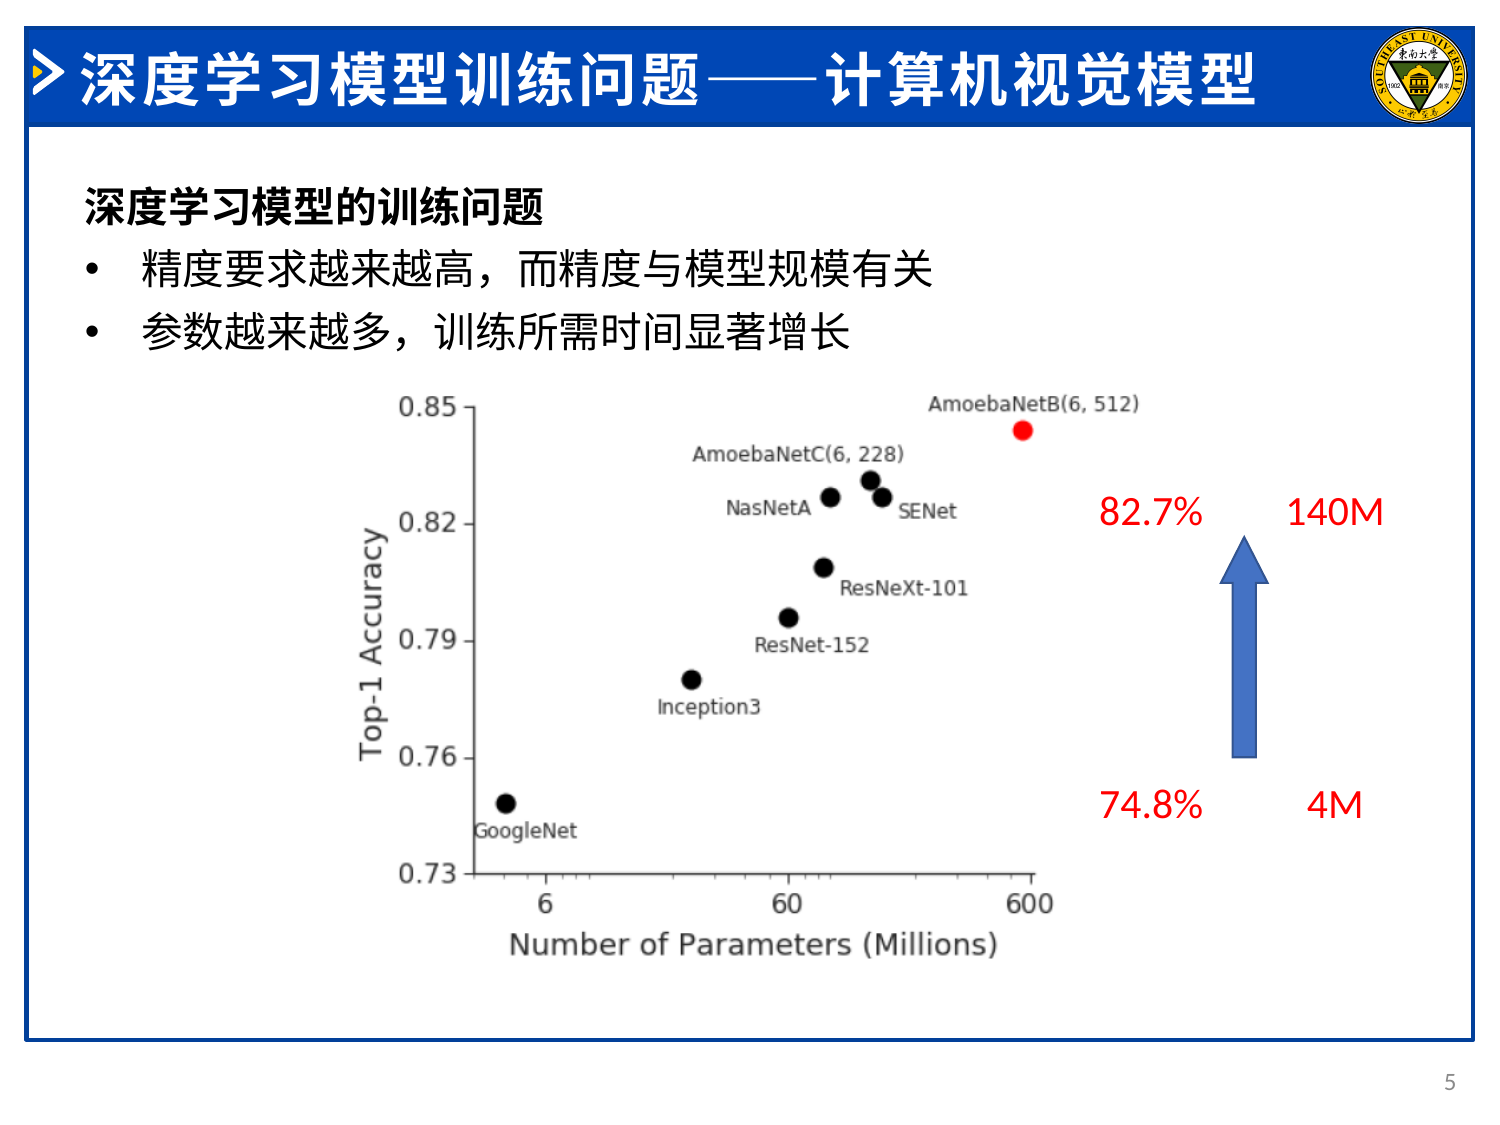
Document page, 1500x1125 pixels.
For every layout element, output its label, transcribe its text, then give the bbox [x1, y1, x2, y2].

picture [1370, 27, 1468, 124]
text_box 82.7% [1151, 463, 1220, 541]
text_box 4M [1266, 757, 1404, 835]
text_box [1219, 534, 1270, 759]
title 深度学习模型训练问题——计算机视觉模型 [64, 35, 1307, 122]
picture [348, 383, 1151, 972]
text_box 74.8% [1151, 757, 1220, 835]
slide_number 5 [1382, 1051, 1472, 1111]
text_box 140M [1266, 463, 1404, 541]
text_box 深度学习模型的训练问题 精度要求越来越高，而精度与模型规模有关 参数越来越多，训练所需时间显著增长 [70, 160, 1283, 364]
